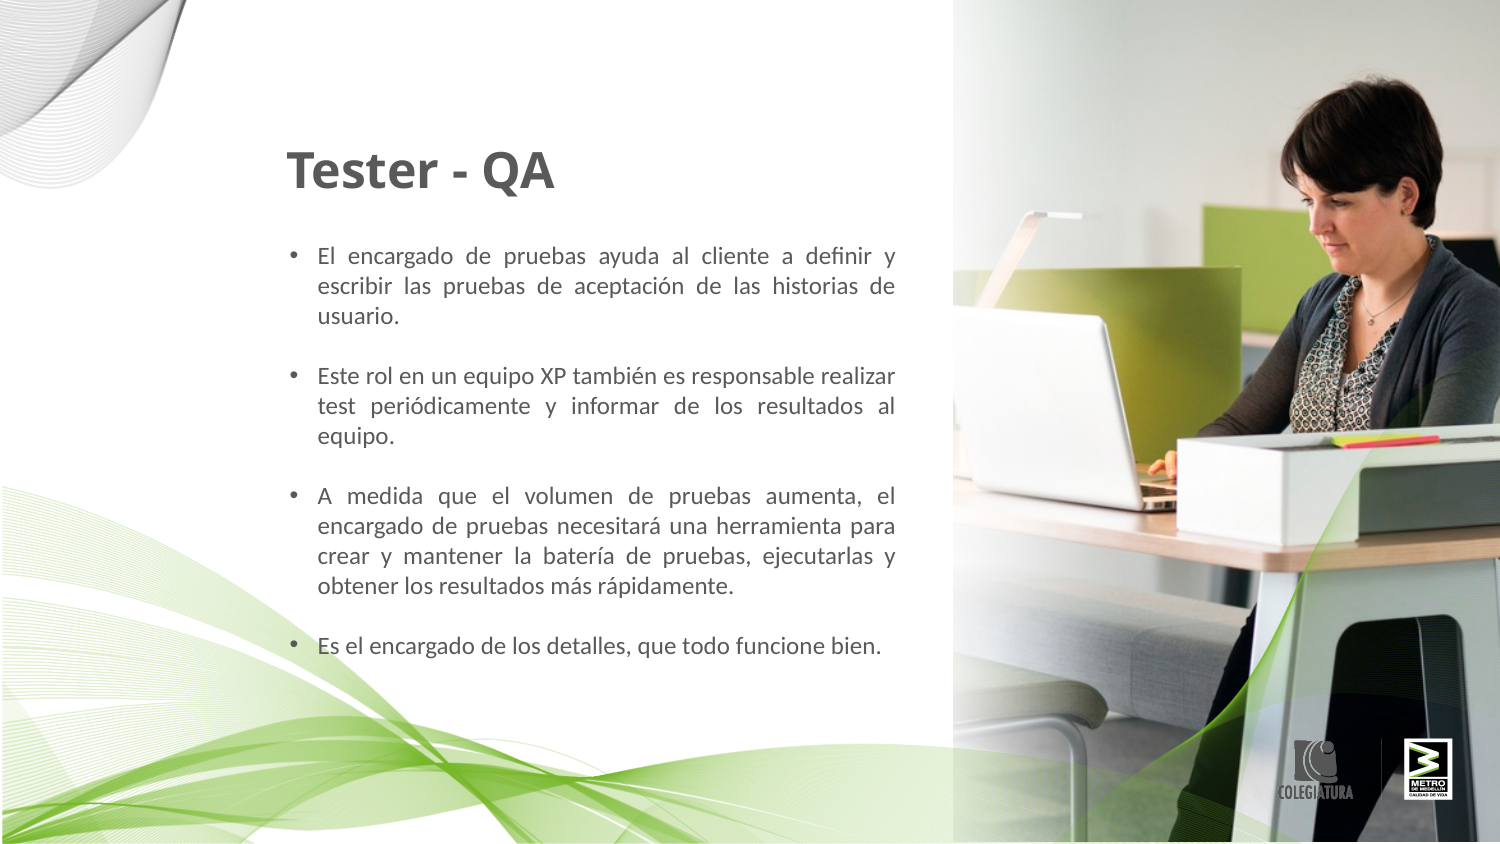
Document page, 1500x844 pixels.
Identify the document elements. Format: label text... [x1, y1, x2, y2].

text_box Tester - QA [274, 133, 912, 203]
text_box El encargado de pruebas ayuda al cliente a definir y escribir las pruebas de aceptación de las historias de usuario. Este rol en un equipo XP también es responsable realizar test periódicamente y informar de los resultados al equipo. A medida que el volumen de pruebas aumenta, el encargado de pruebas necesitará una herramienta para crear y mantener la batería de pruebas, ejecutarlas y obtener los resultados más rápidamente. Es el encargado de los detalles, que todo funcione bien. [274, 232, 912, 334]
picture [2, 0, 1500, 844]
picture [0, 0, 203, 215]
